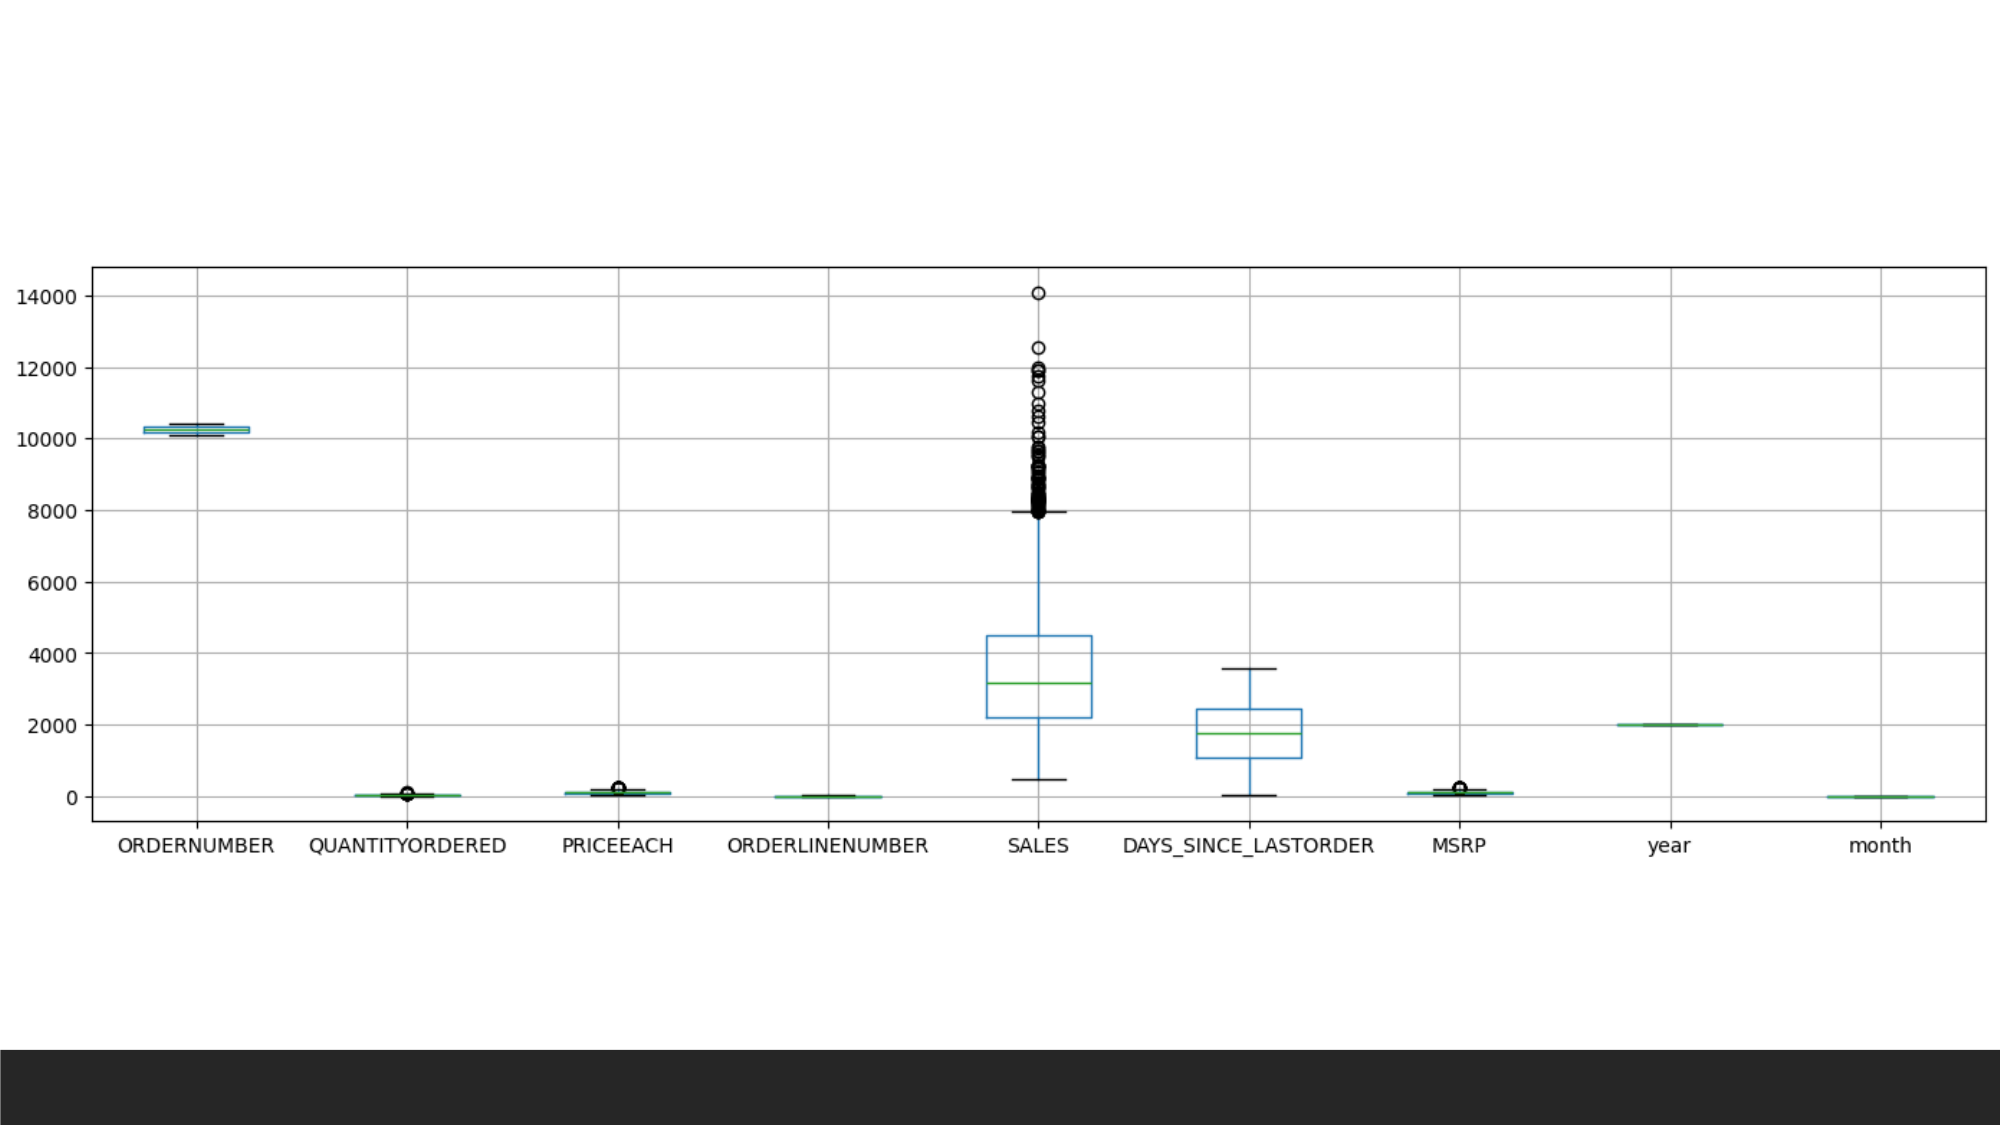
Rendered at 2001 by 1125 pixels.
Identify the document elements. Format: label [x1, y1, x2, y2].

picture [0, 254, 2000, 871]
